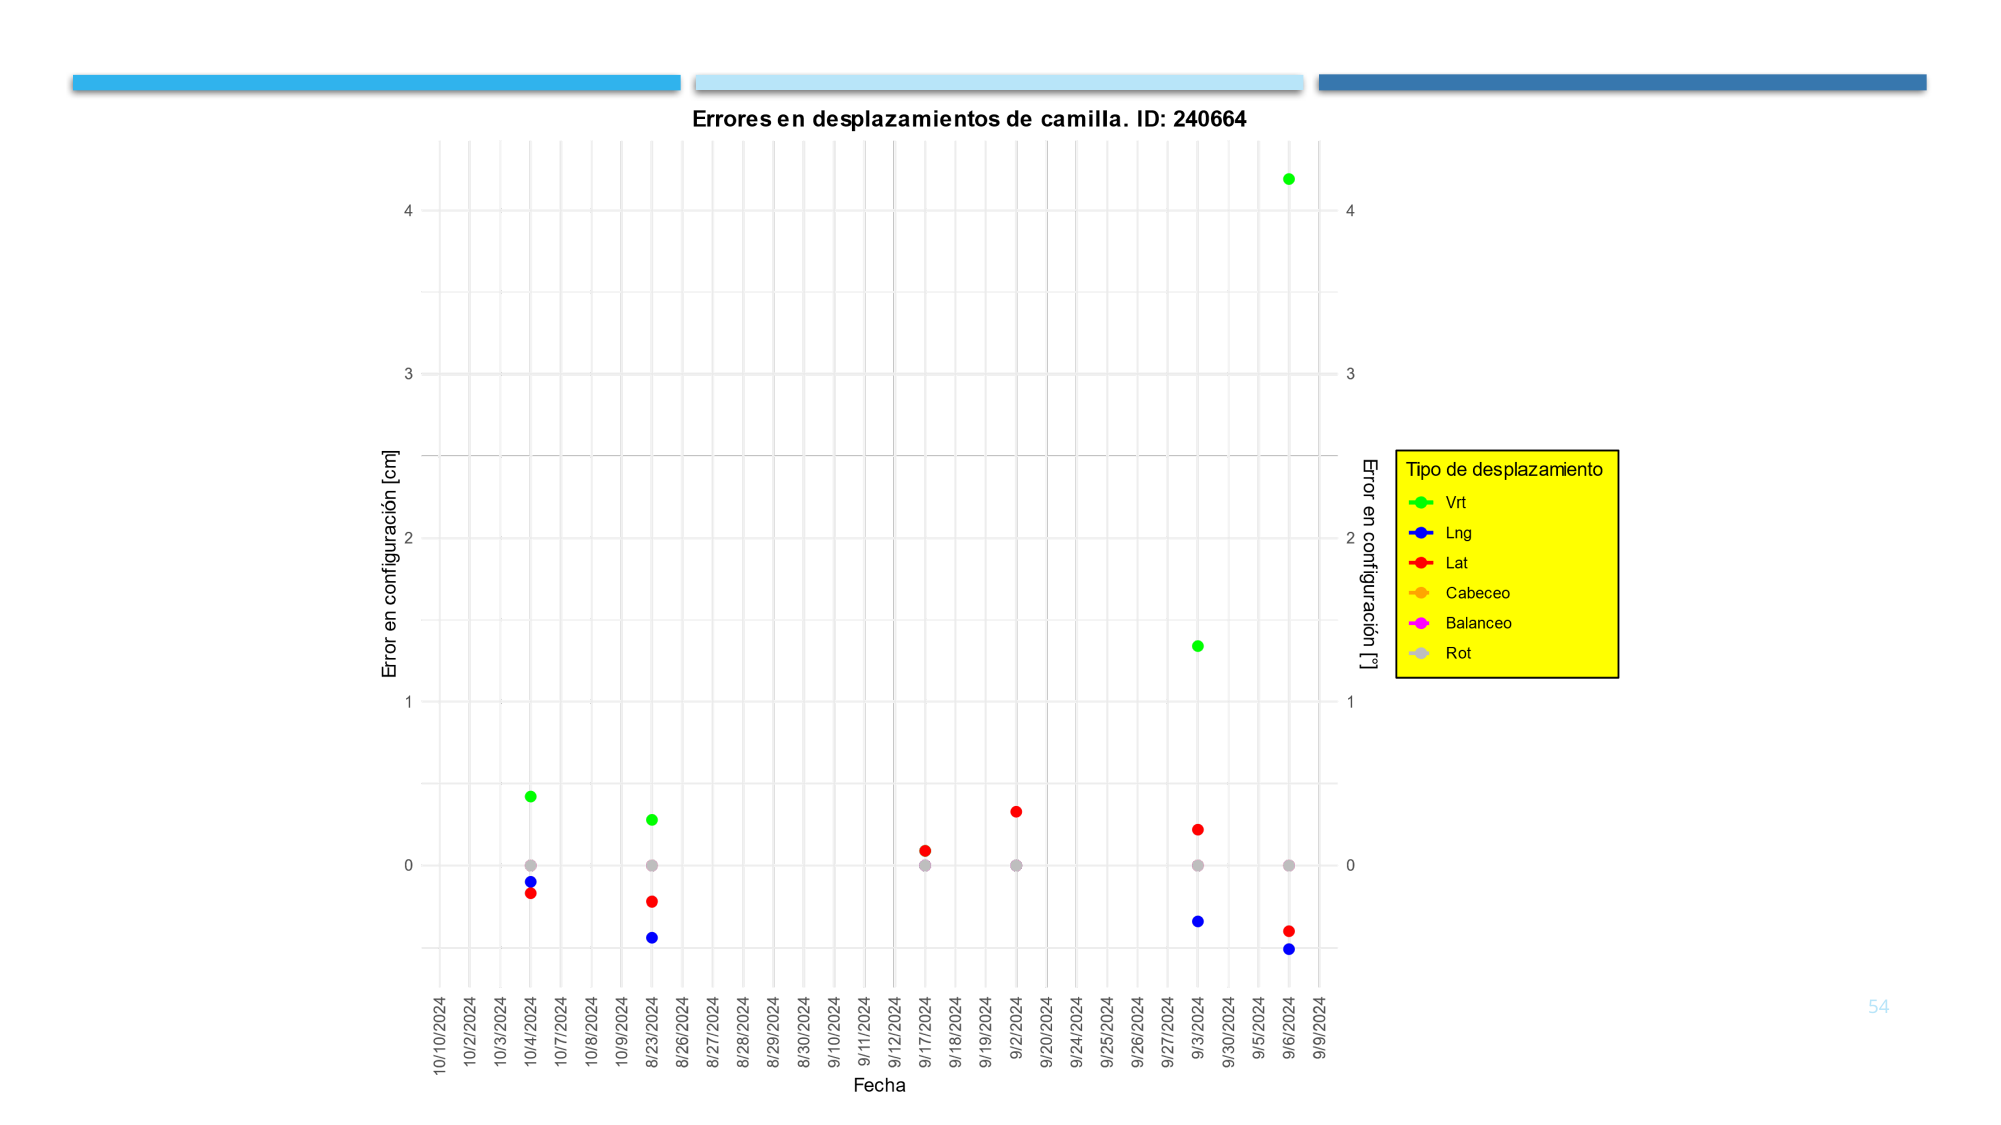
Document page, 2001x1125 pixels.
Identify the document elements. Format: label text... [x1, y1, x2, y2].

slide_number 54 [1732, 977, 1905, 1037]
picture [371, 99, 1628, 1105]
